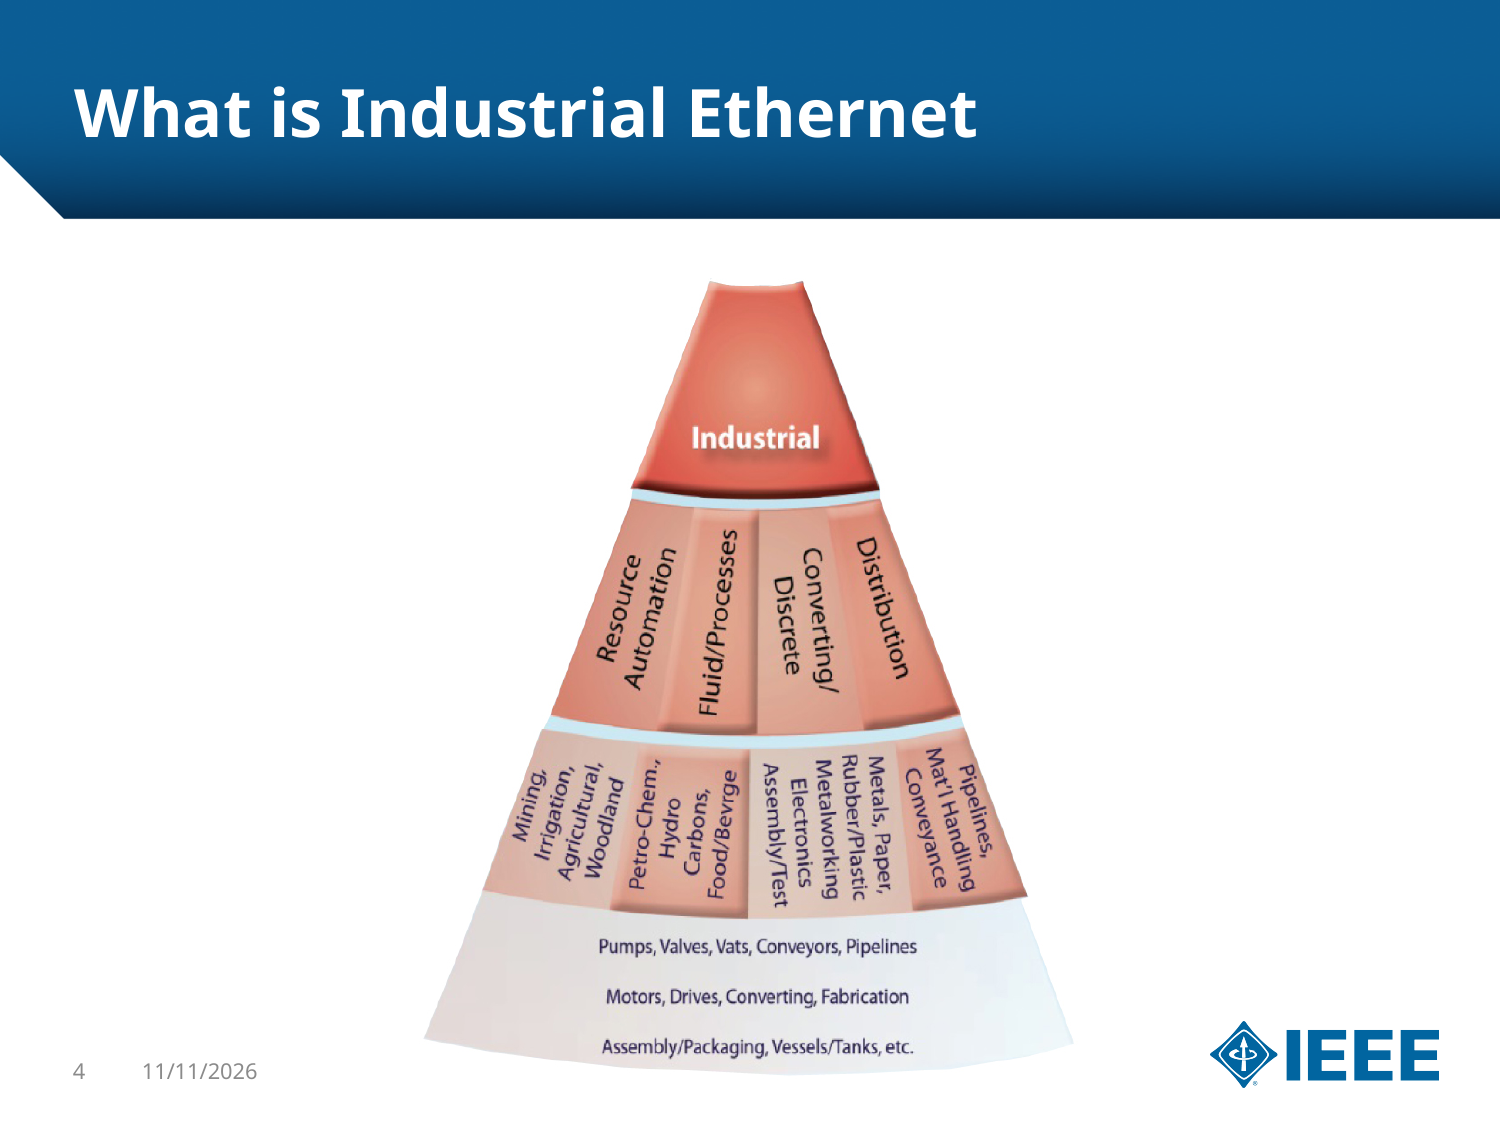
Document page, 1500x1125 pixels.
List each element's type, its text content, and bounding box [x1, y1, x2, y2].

slide_number 4 [72, 1042, 132, 1103]
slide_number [141, 1042, 363, 1103]
title What is Industrial Ethernet [59, 22, 1426, 199]
picture [0, 0, 1500, 1125]
